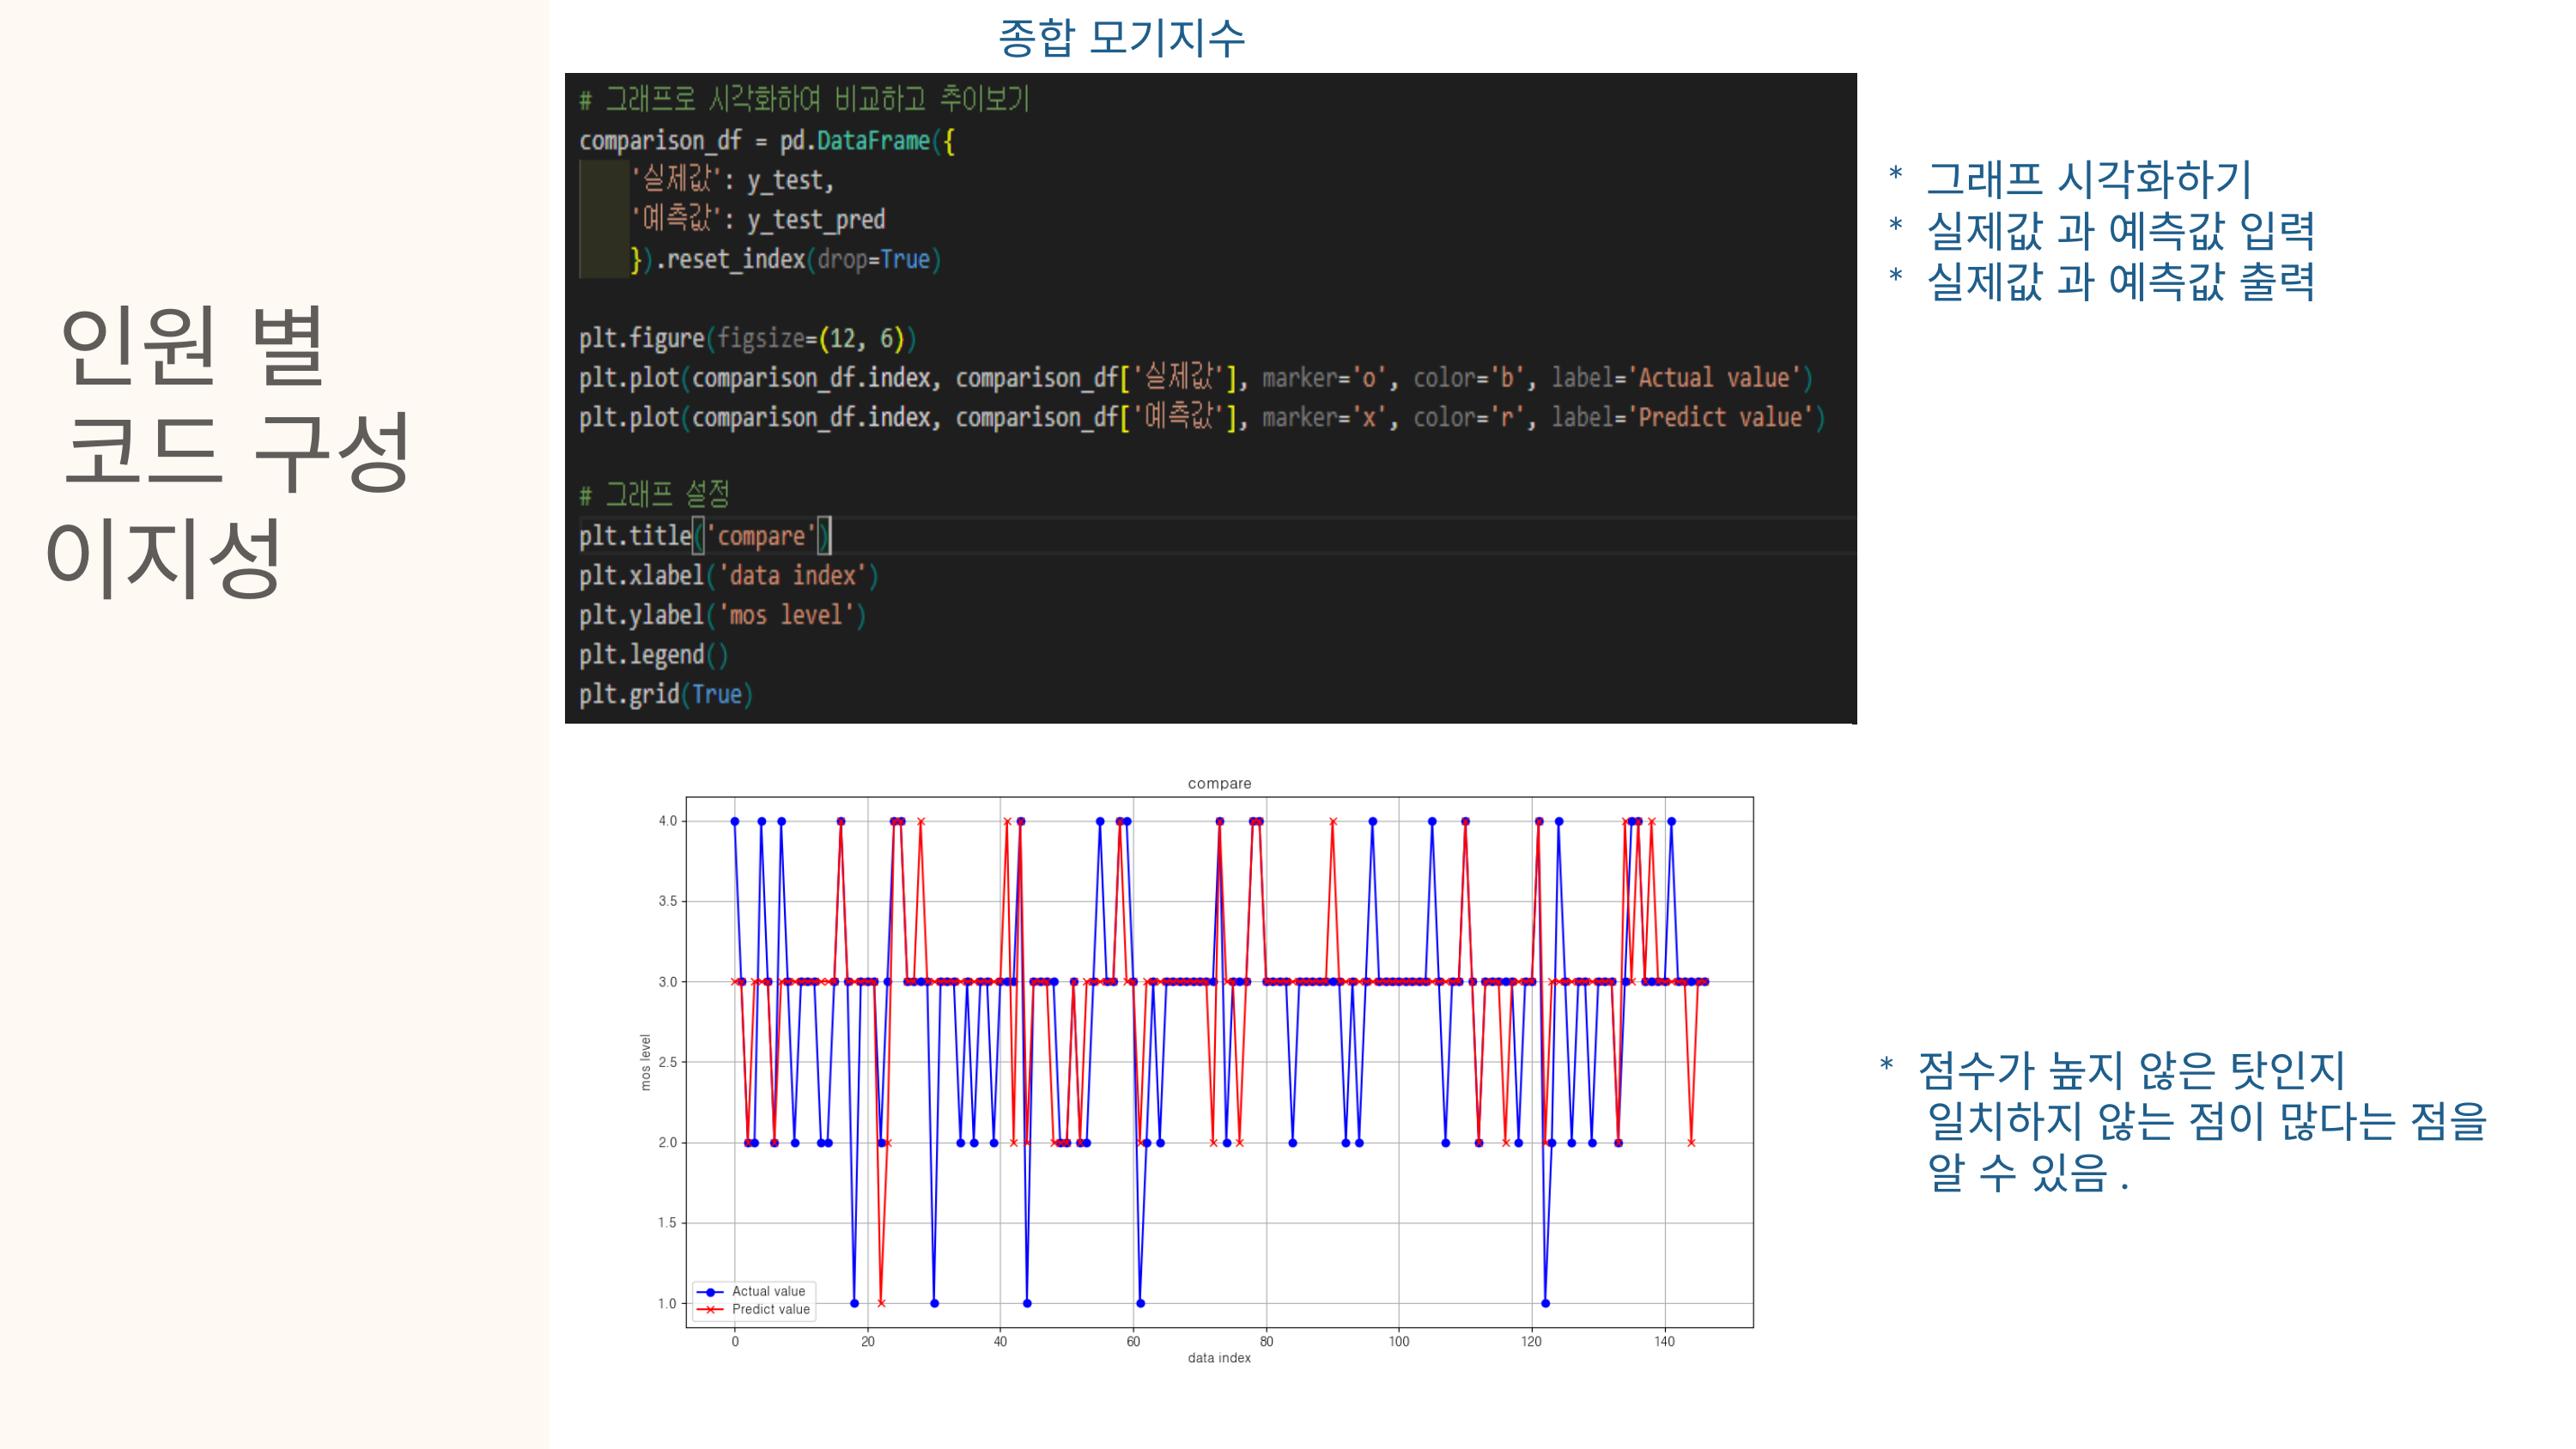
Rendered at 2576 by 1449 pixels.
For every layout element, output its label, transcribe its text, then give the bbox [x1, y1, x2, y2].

text_box * 점수가 높지 않은 탓인지 일치하지 않는 점이 많다는 점을 알 수 있음. [1856, 1046, 2551, 1325]
picture [559, 73, 1857, 1396]
text_box * 그래프 시각화하기 * 실제값 과 예측값 입력 * 실제값 과 예측값 출력 [1866, 155, 2561, 435]
picture [0, 0, 550, 1449]
text_box 종합 모기지수 [998, 14, 1288, 72]
